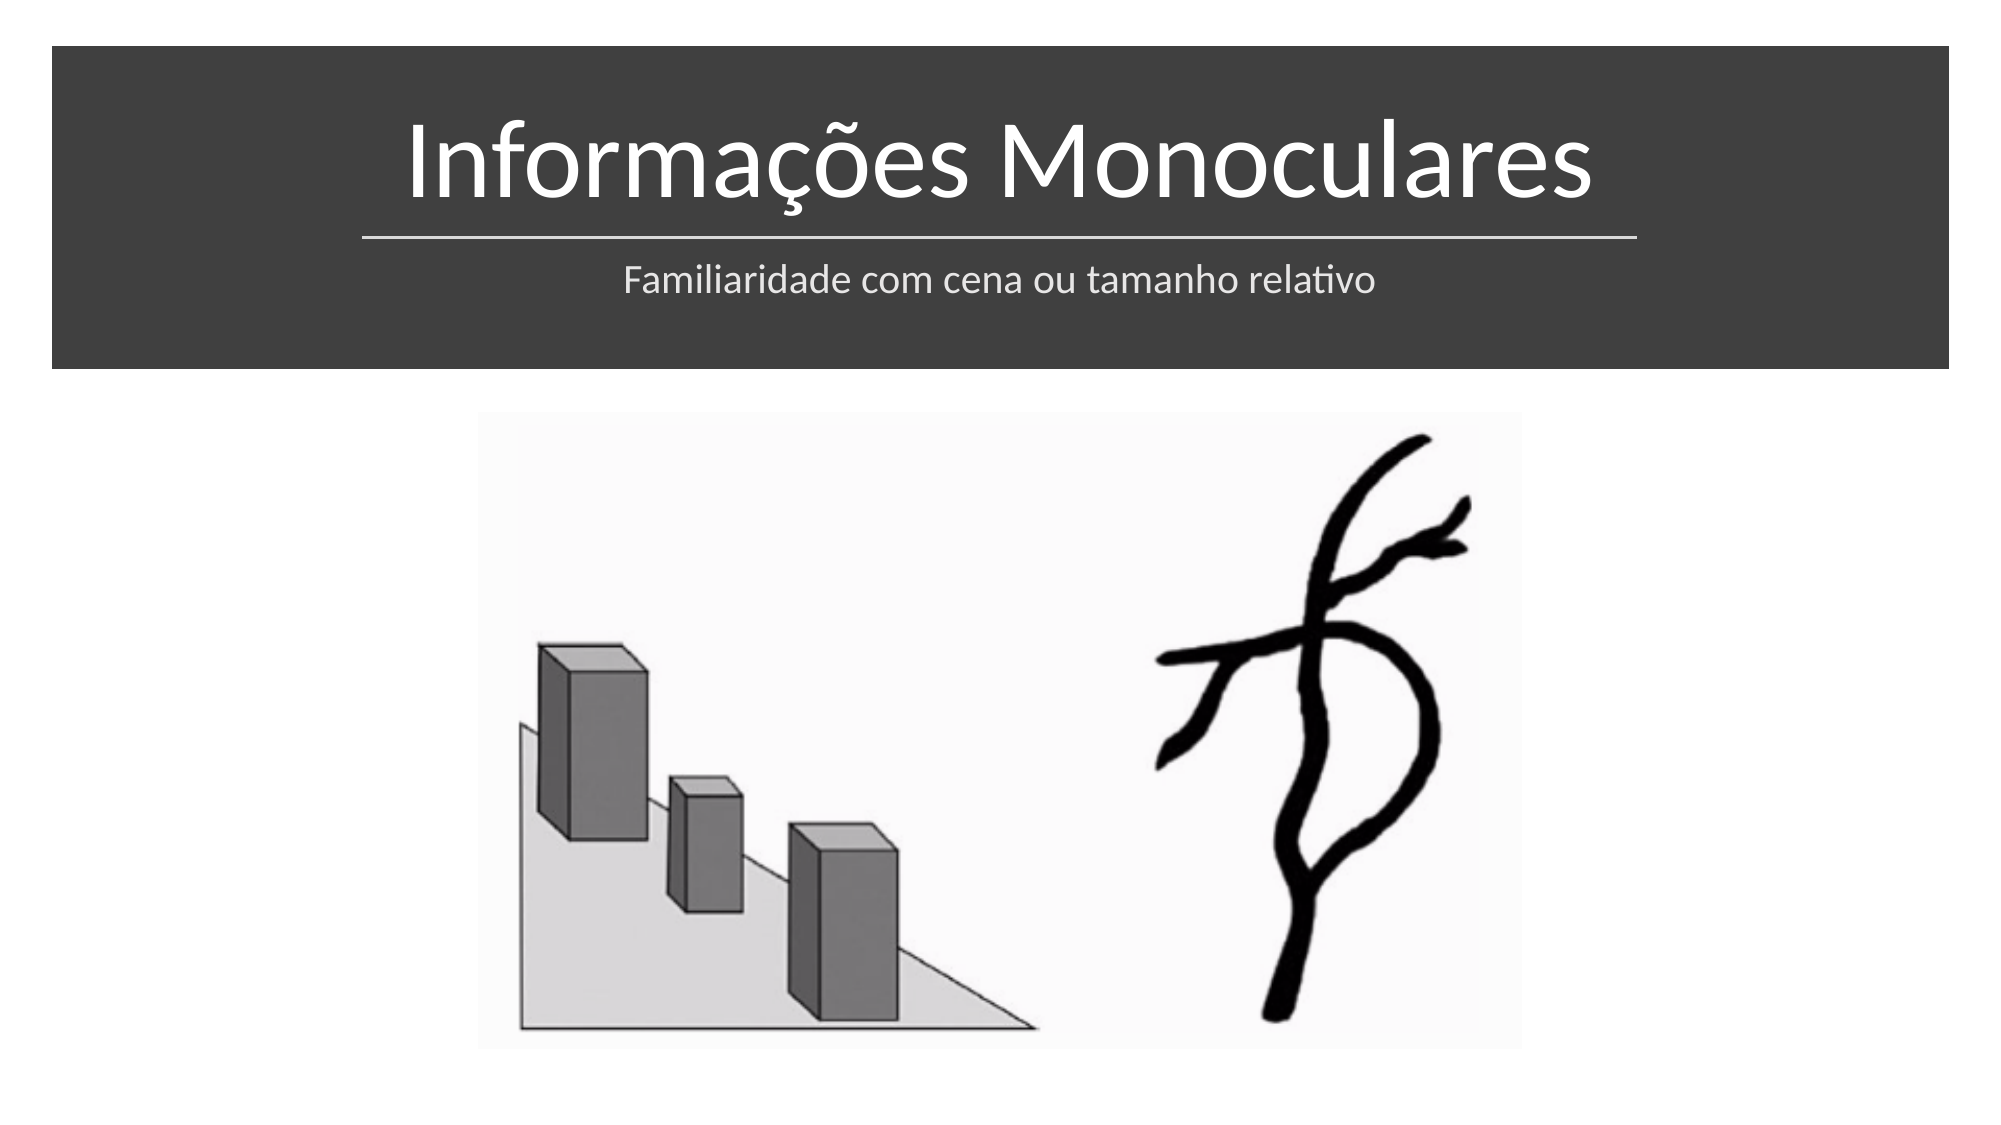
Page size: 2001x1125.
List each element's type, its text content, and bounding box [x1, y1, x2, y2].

text_box [61, 56, 1939, 359]
picture [477, 412, 1522, 1049]
list Familiaridade com cena ou tamanho relativo [249, 250, 1750, 320]
title Informações Monoculares [86, 76, 1914, 230]
